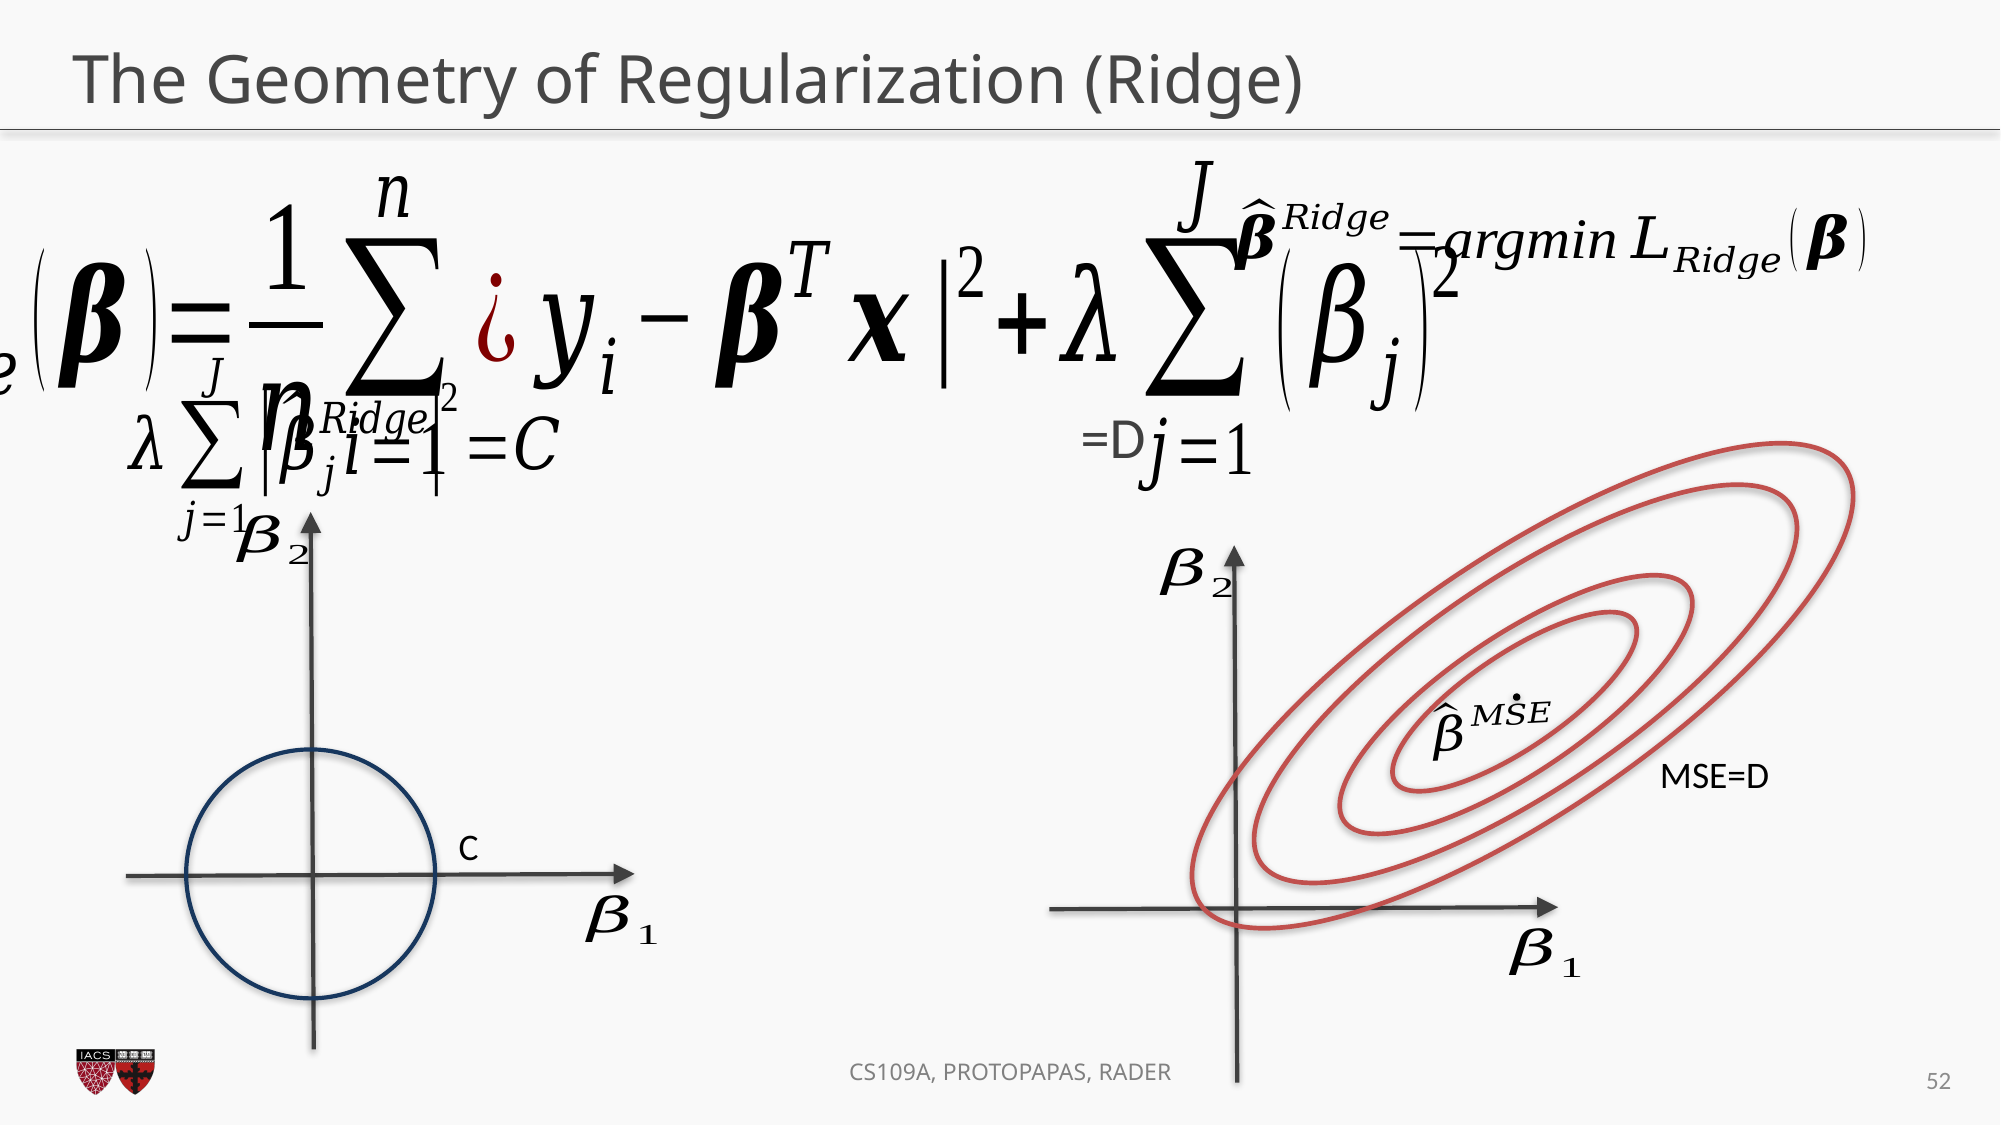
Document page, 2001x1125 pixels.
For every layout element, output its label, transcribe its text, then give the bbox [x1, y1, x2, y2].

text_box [185, 749, 495, 999]
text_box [125, 509, 660, 1050]
slide_number 52 [1500, 1050, 1967, 1110]
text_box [1049, 542, 1583, 1083]
picture [75, 1049, 155, 1095]
title The Geometry of Regularization (Ridge) [57, 29, 1943, 156]
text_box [1132, 556, 1913, 815]
